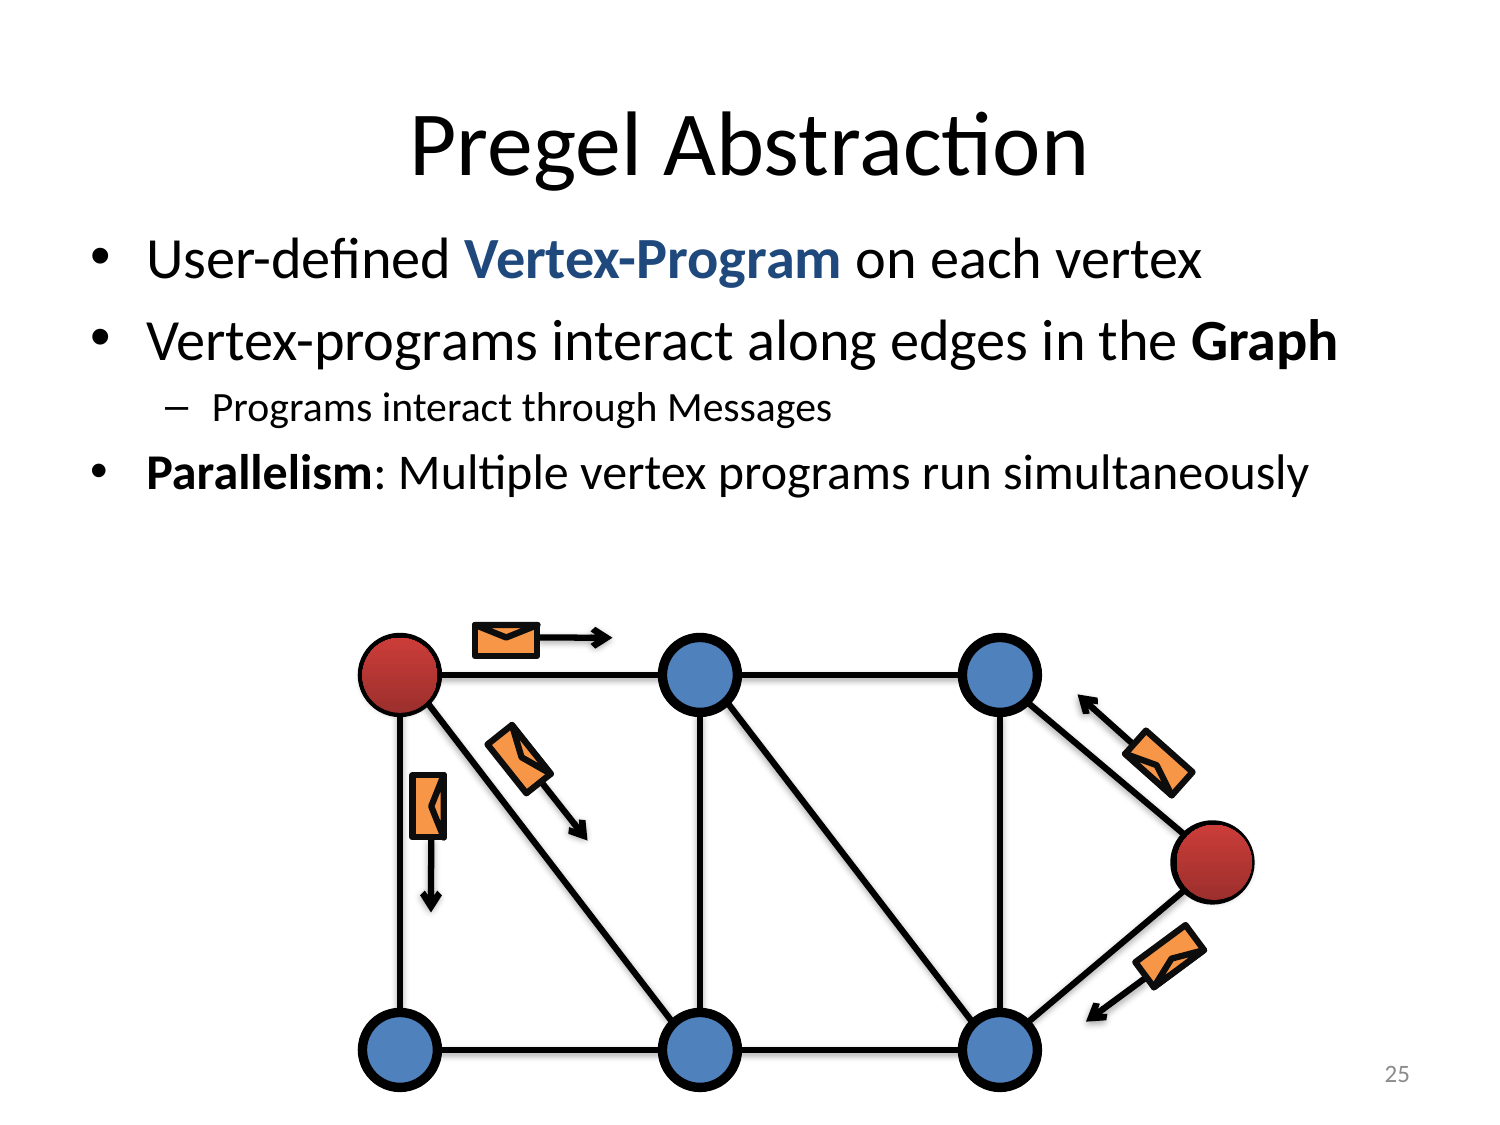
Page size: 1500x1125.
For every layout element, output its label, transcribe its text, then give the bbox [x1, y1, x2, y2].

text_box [412, 624, 613, 913]
slide_number 25 [1074, 1042, 1425, 1103]
list User-defined Vertex-Program on each vertex Vertex-programs interact along edges in the Graph Programs interact through Messages Parallelism: Multiple vertex programs run simultaneously [75, 212, 1500, 588]
title Pregel Abstraction [75, 45, 1425, 212]
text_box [362, 637, 1251, 1088]
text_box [1061, 722, 1252, 995]
